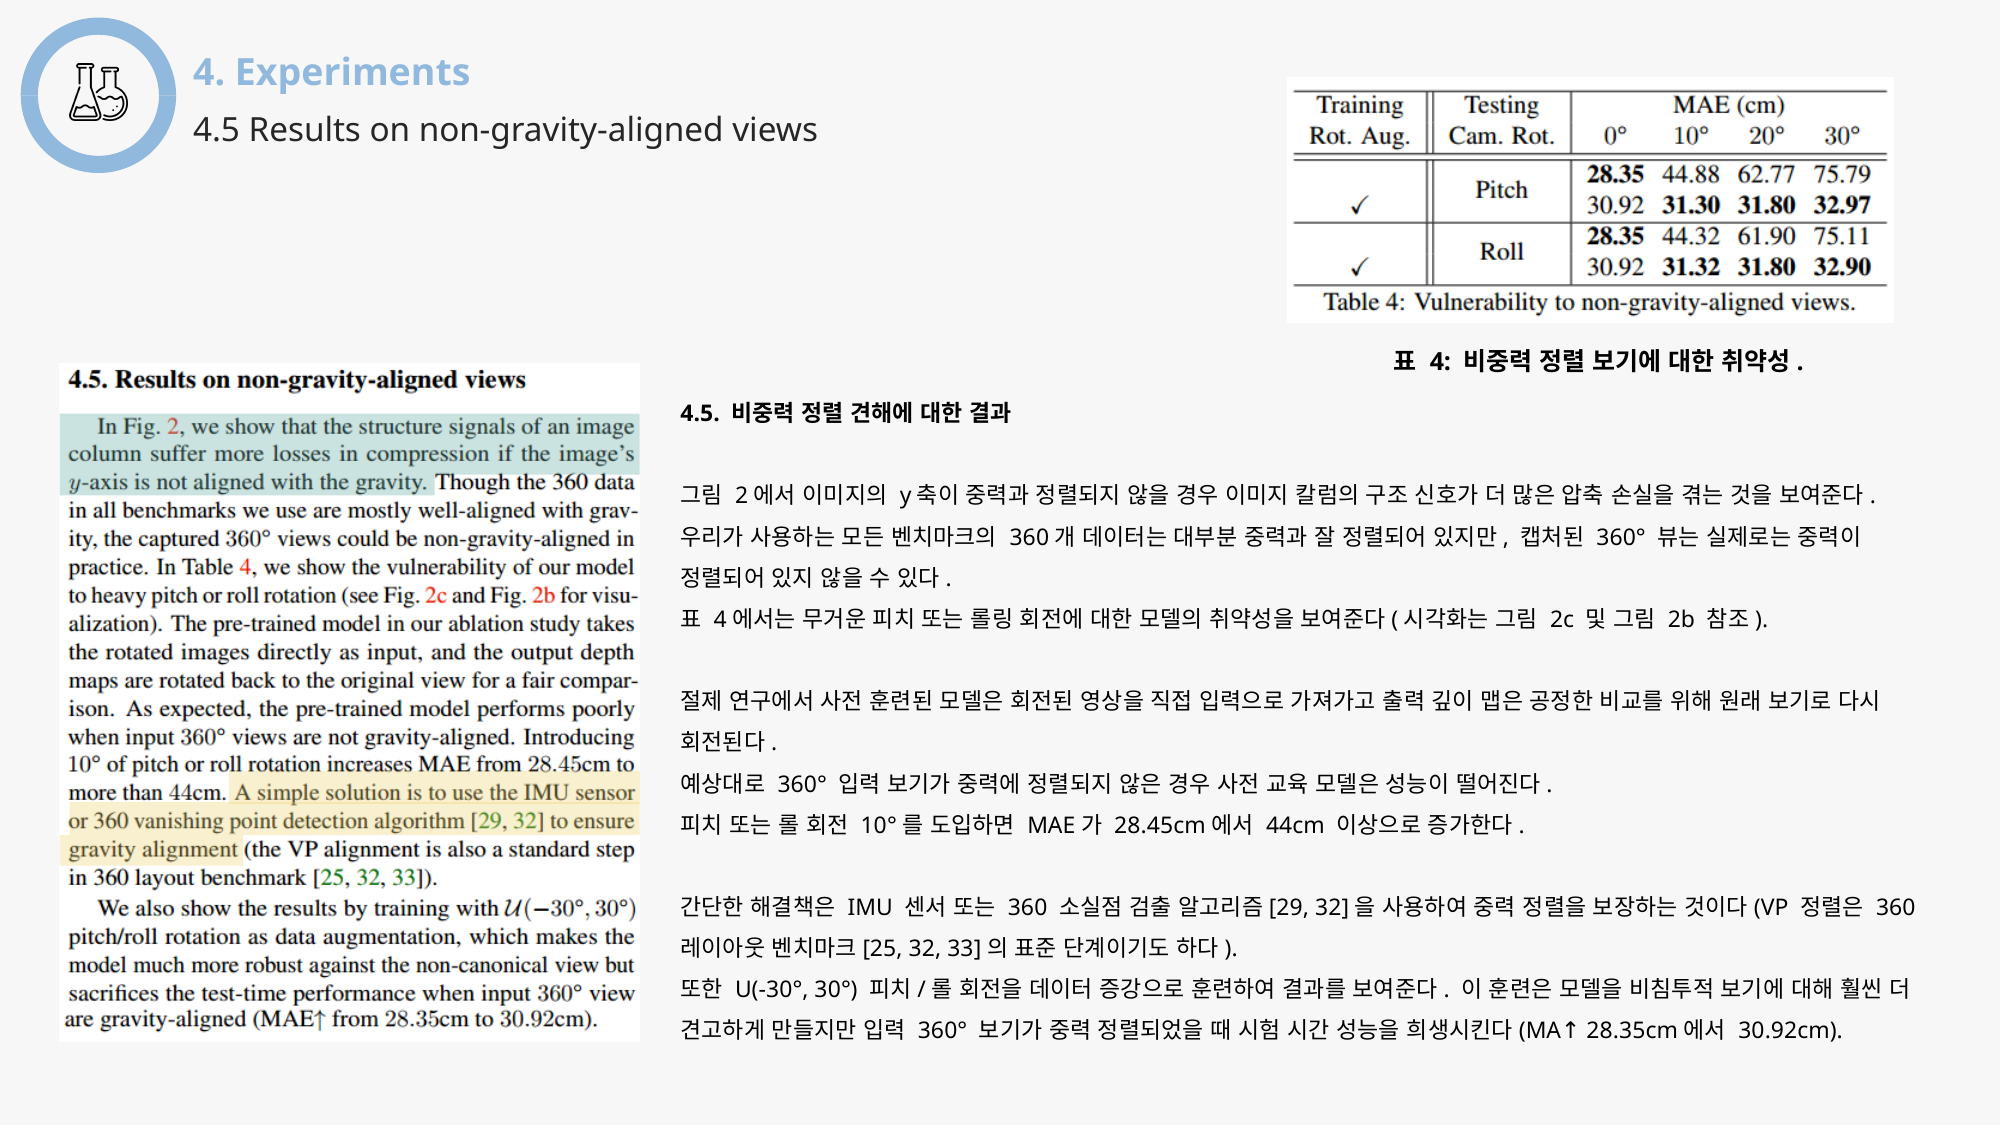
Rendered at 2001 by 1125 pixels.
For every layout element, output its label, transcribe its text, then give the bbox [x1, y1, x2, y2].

picture [69, 63, 128, 121]
picture [1287, 77, 1894, 323]
text_box [19, 96, 178, 175]
text_box 4.5 Results on non-gravity-aligned views [178, 100, 955, 156]
text_box 4. Experiments [178, 41, 521, 100]
text_box [19, 16, 178, 97]
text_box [59, 363, 640, 1042]
text_box 4.5. 비중력 정렬 견해에 대한 결과 그림 2에서 이미지의 y축이 중력과 정렬되지 않을 경우 이미지 칼럼의 구조 신호가 더 많은 압축 손실을 겪는 것을 보여준다. 우리가 사용하는 모든 벤치마크의 360개 데이터는 대부분 중력과 잘 정렬되어 있지만, 캡처된 360° 뷰는 실제로는 중력이 정렬되어 있지 않을 수 있다. 표 4에서는 무거운 피치 또는 롤링 회전에 대한 모델의 취약성을 보여준다(시각화는 그림 2c 및 그림 2b 참조). 절제 연구에서 사전 훈련된 모델은 회전된 영상을 직접 입력으로 가져가고 출력 깊이 맵은 공정한 비교를 위해 원래 보기로 다시 회전된다. 예상대로 360° 입력 보기가 중력에 정렬되지 않은 경우 사전 교육 모델은 성능이 떨어진다. 피치 또는 롤 회전 10°를 도입하면 MAE가 28.45cm에서 44cm 이상으로 증가한다. 간단한 해결책은 IMU 센서 또는 360 소실점 검출 알고리즘[29, 32]을 사용하여 중력 정렬을 보장하는 것이다(VP 정렬은 360 레이아웃 벤치마크[25, 32, 33]의 표준 단계이기도 하다). 또한 U(-30°, 30°) 피치/롤 회전을 데이터 증강으로 훈련하여 결과를 보여준다. 이 훈련은 모델을 비침투적 보기에 대해 훨씬 더 견고하게 만들지만 입력 360° 보기가 중력 정렬되었을 때 시험 시간 성능을 희생시킨다(MA↑ 28.35cm에서 30.92cm). [665, 377, 1946, 1051]
text_box 표 4: 비중력 정렬 보기에 대한 취약성. [1379, 338, 1960, 383]
